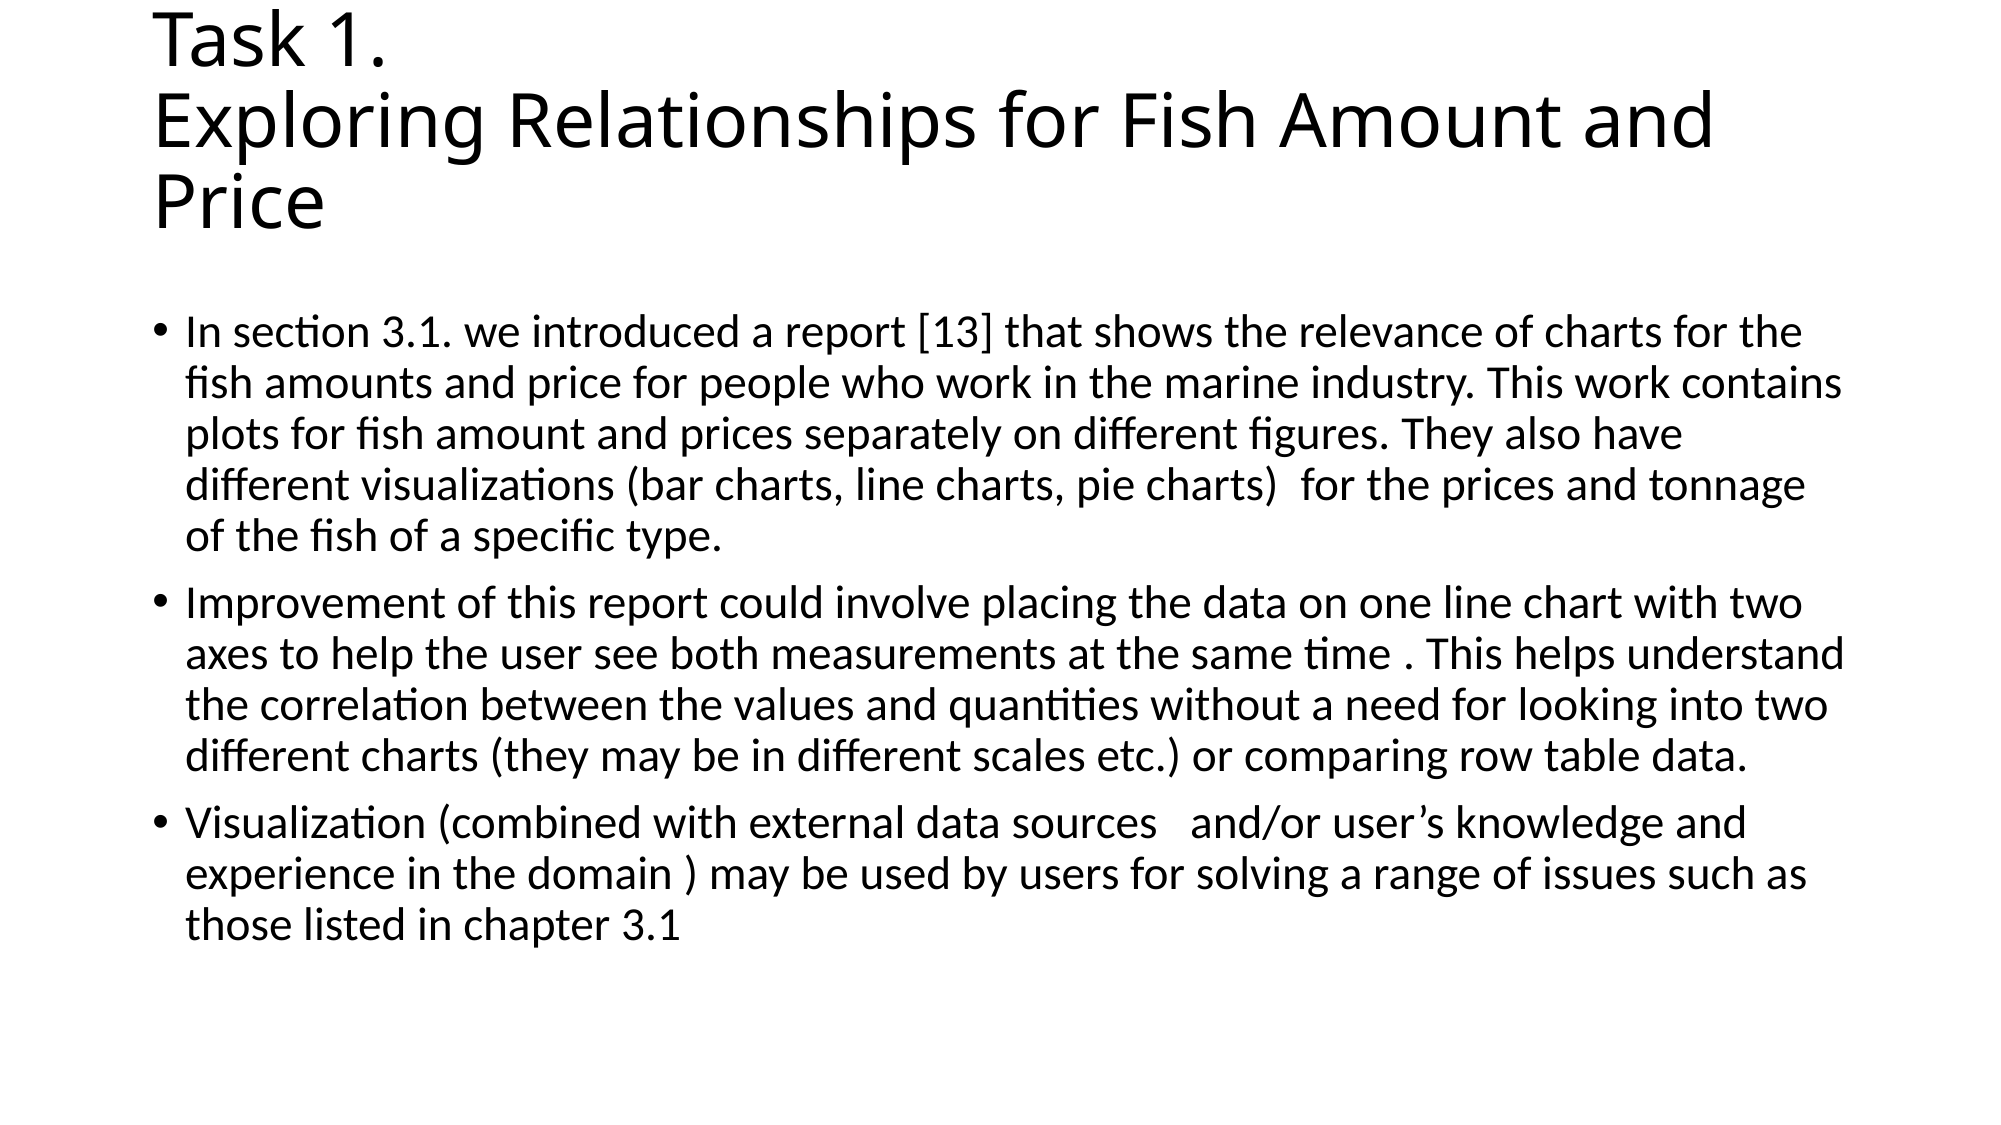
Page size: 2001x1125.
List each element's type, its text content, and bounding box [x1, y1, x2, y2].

title Task 1. Exploring Relationships for Fish Amount and Price [137, 59, 1863, 278]
list In section 3.1. we introduced a report [13] that shows the relevance of charts for the fish amounts and price for people who work in the marine industry. This work contains plots for fish amount and prices separately on different figures. They also have different visualizations (bar charts, line charts, pie charts) for the prices and tonnage of the fish of a specific type. Improvement of this report could involve placing the data on one line chart with two axes to help the user see both measurements at the same time . This helps understand the correlation between the values and quantities without a need for looking into two different charts (they may be in different scales etc.) or comparing row table data. Visualization (combined with external data sources and/or user’s knowledge and experience in the domain ) may be used by users for solving a range of issues such as those listed in chapter 3.1 [137, 299, 1863, 1014]
